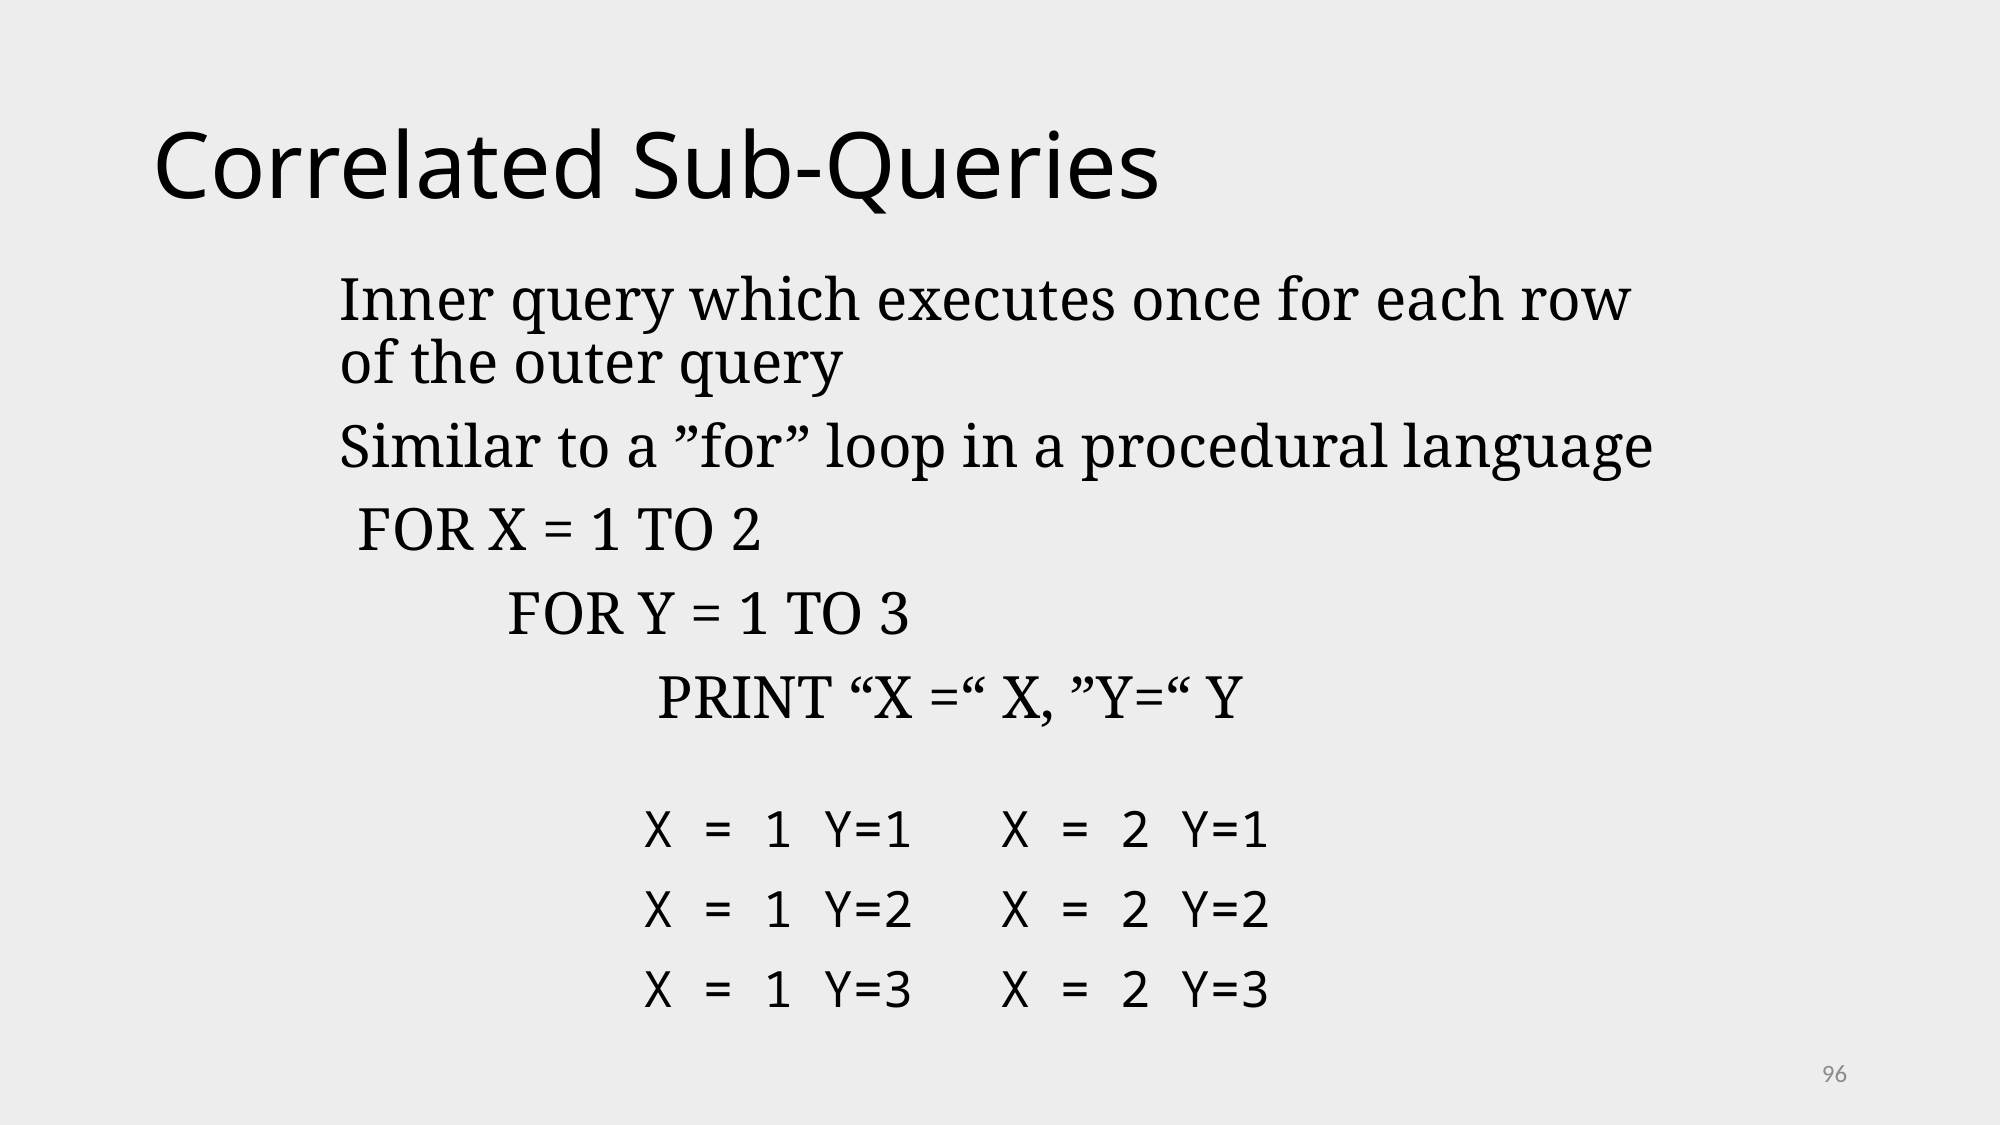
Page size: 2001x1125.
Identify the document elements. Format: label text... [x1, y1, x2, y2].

text_box X = 2 Y=3 [985, 949, 1286, 1025]
title Correlated Sub-Queries [137, 59, 1863, 278]
text_box X = 2 Y=2 [986, 870, 1286, 945]
text_box X = 1 Y=1 [628, 790, 928, 865]
slide_number 96 [1412, 1042, 1863, 1103]
text_box X = 1 Y=2 [628, 870, 928, 945]
list Inner query which executes once for each row of the outer query Similar to a ”for” loop in a procedural language FOR X = 1 TO 2 FOR Y = 1 TO 3 PRINT “X =“ X, ”Y=“ Y [324, 262, 1675, 775]
text_box X = 1 Y=3 [628, 950, 928, 1026]
text_box X = 2 Y=1 [986, 790, 1286, 866]
